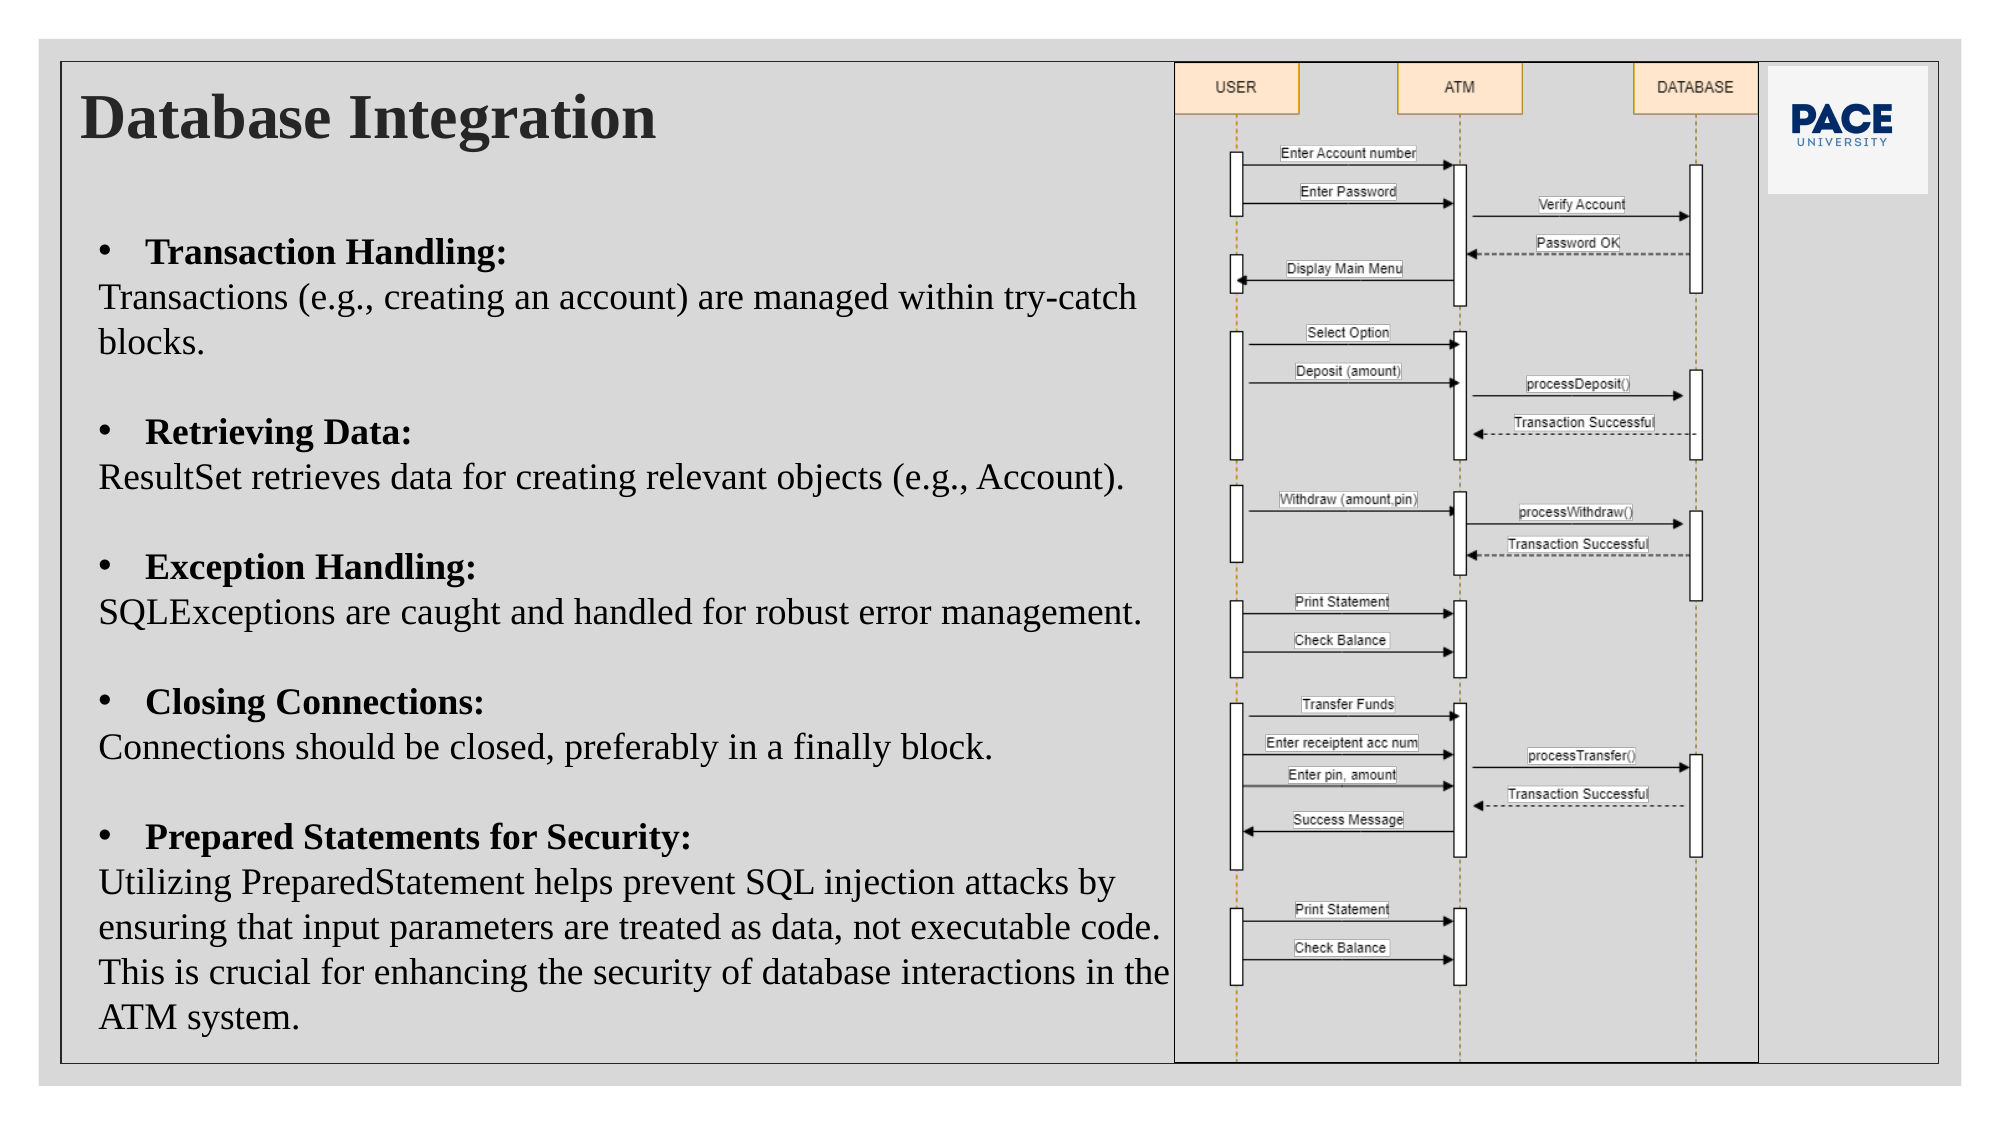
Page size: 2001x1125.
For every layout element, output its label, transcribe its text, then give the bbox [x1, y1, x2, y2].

title Database Integration ​ ​ [65, 75, 1168, 204]
text_box Transaction Handling: Transactions (e.g., creating an account) are managed within try-catch blocks. Retrieving Data: ResultSet retrieves data for creating relevant objects (e.g., Account). Exception Handling: SQLExceptions are caught and handled for robust error management. Closing Connections: Connections should be closed, preferably in a finally block. Prepared Statements for Security: Utilizing PreparedStatement helps prevent SQL injection attacks by ensuring that input parameters are treated as data, not executable code. This is crucial for enhancing the security of database interactions in the ATM system. [83, 219, 1194, 1125]
picture [1174, 62, 1759, 1063]
picture [1768, 66, 1928, 194]
